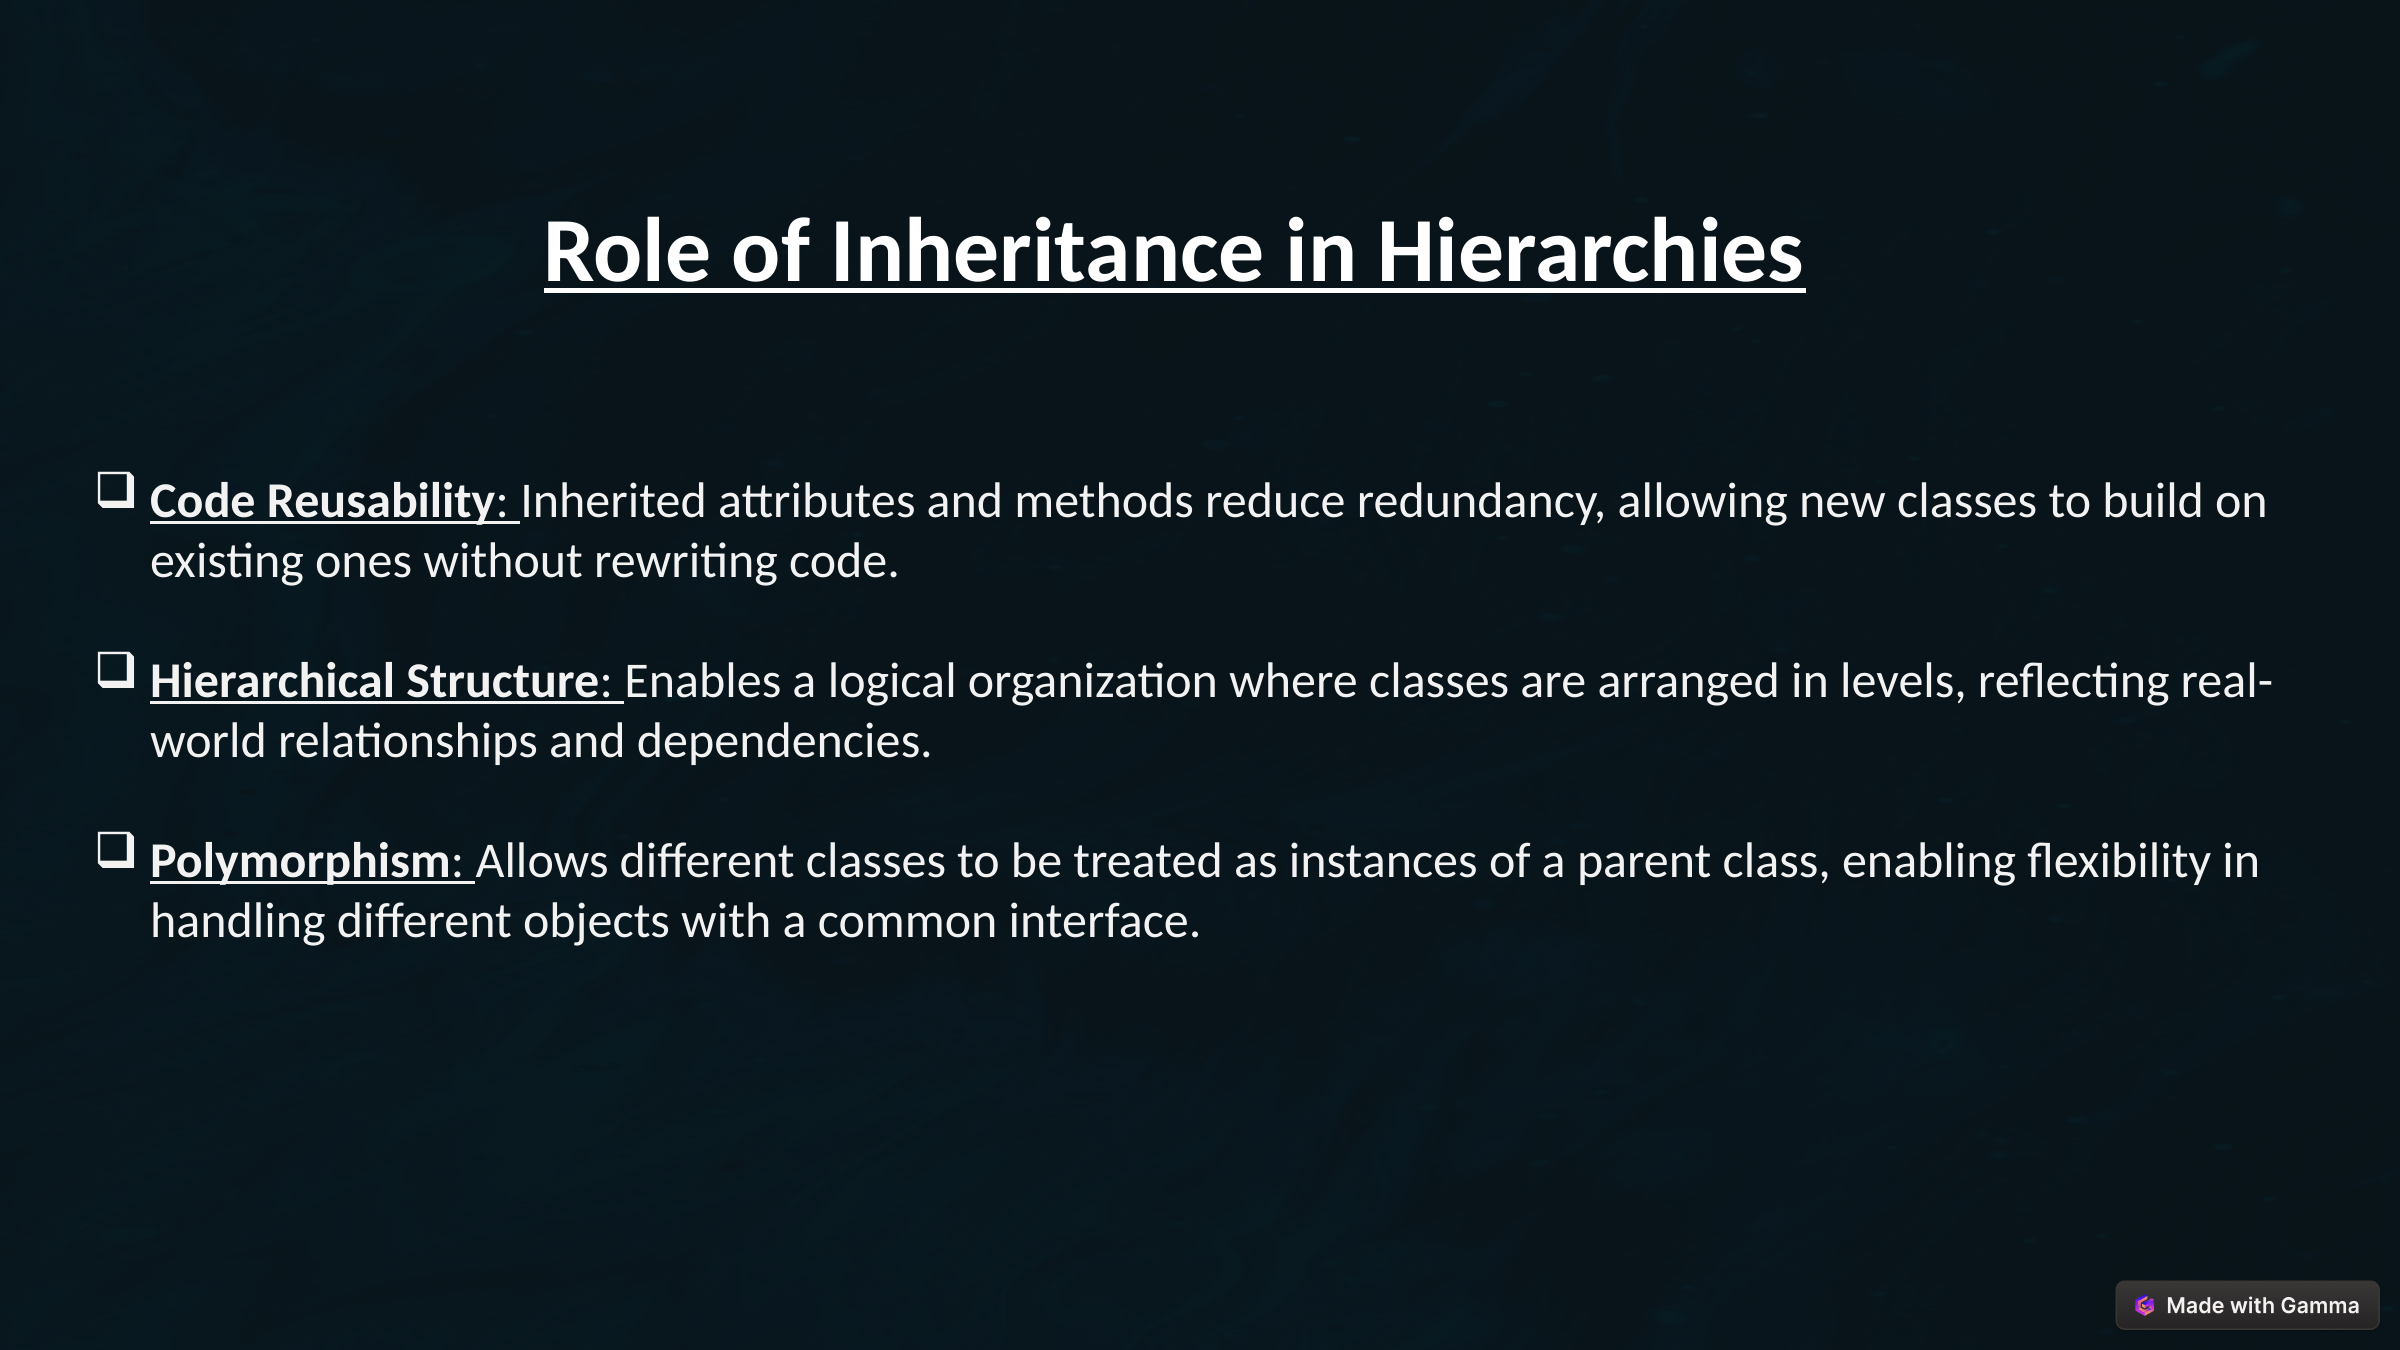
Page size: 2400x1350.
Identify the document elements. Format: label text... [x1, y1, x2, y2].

picture [2106, 1271, 2389, 1339]
text_box Role of Inheritance in Hierarchies [528, 182, 2134, 308]
text_box Code Reusability: Inherited attributes and methods reduce redundancy, allowing new classes to build on existing ones without rewriting code. Hierarchical Structure: Enables a logical organization where classes are arranged in levels, reflecting real-world relationships and dependencies. Polymorphism: Allows different classes to be treated as instances of a parent class, enabling flexibility in handling different objects with a common interface. [79, 459, 2400, 955]
